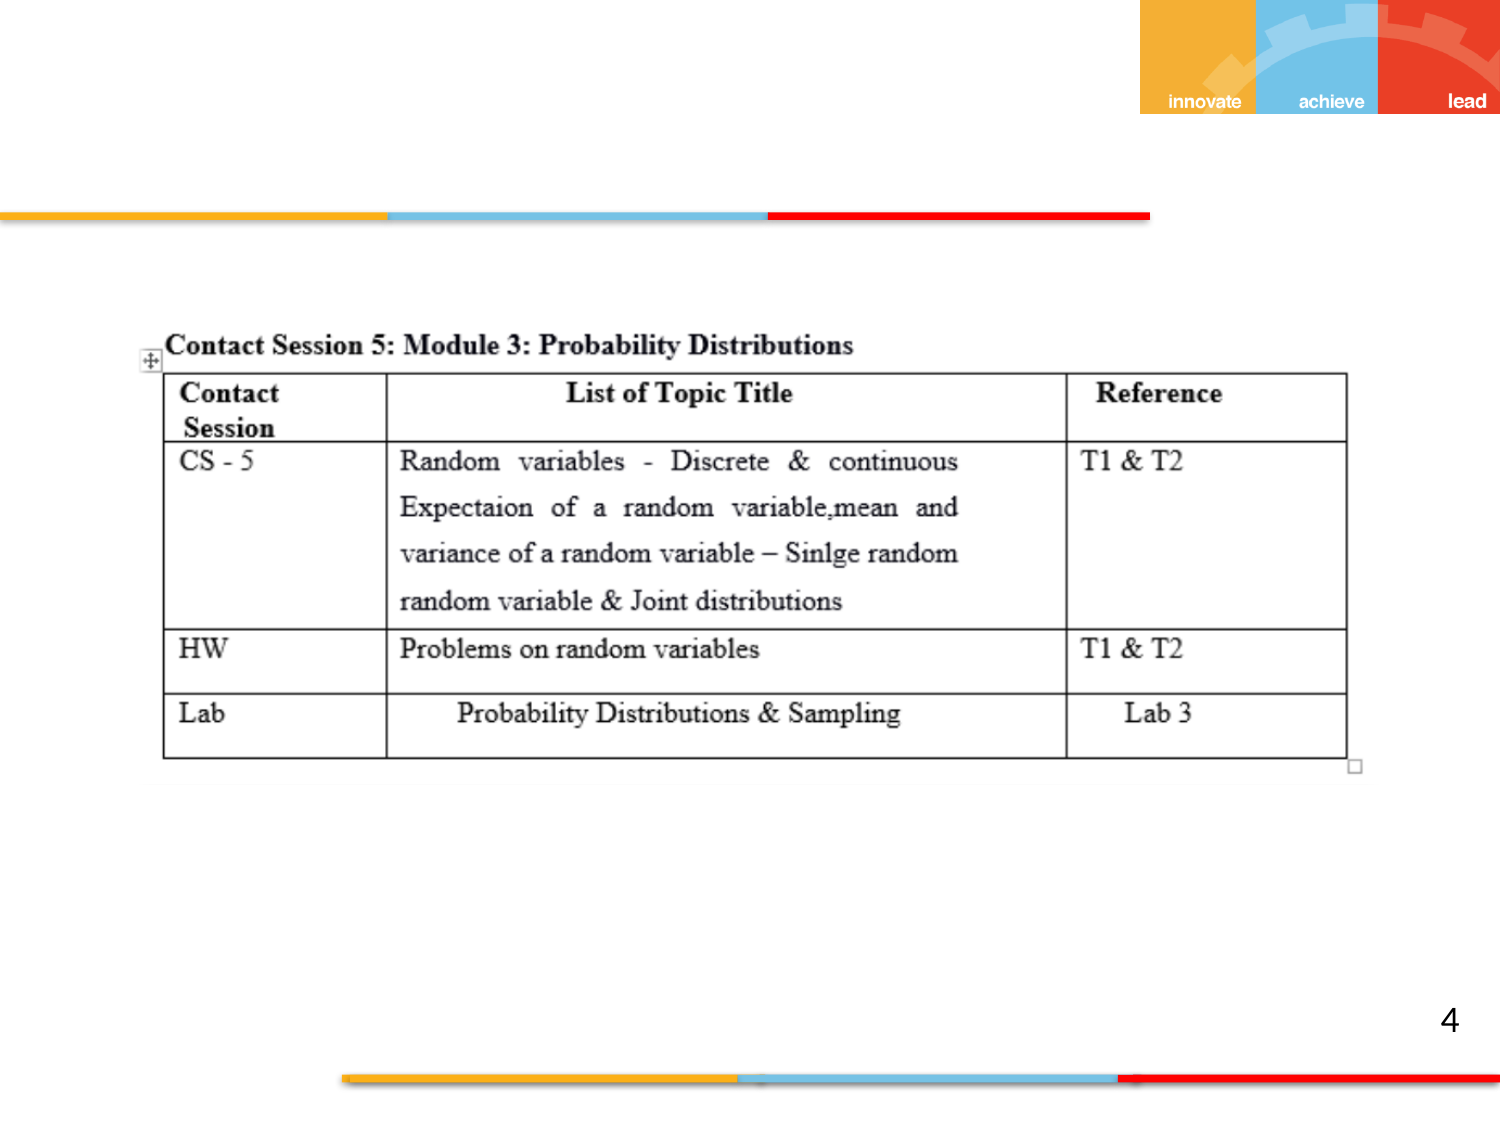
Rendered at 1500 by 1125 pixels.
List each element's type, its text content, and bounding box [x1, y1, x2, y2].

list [137, 312, 1379, 787]
picture [1140, 0, 1500, 114]
text_box 4 [1378, 987, 1475, 1048]
